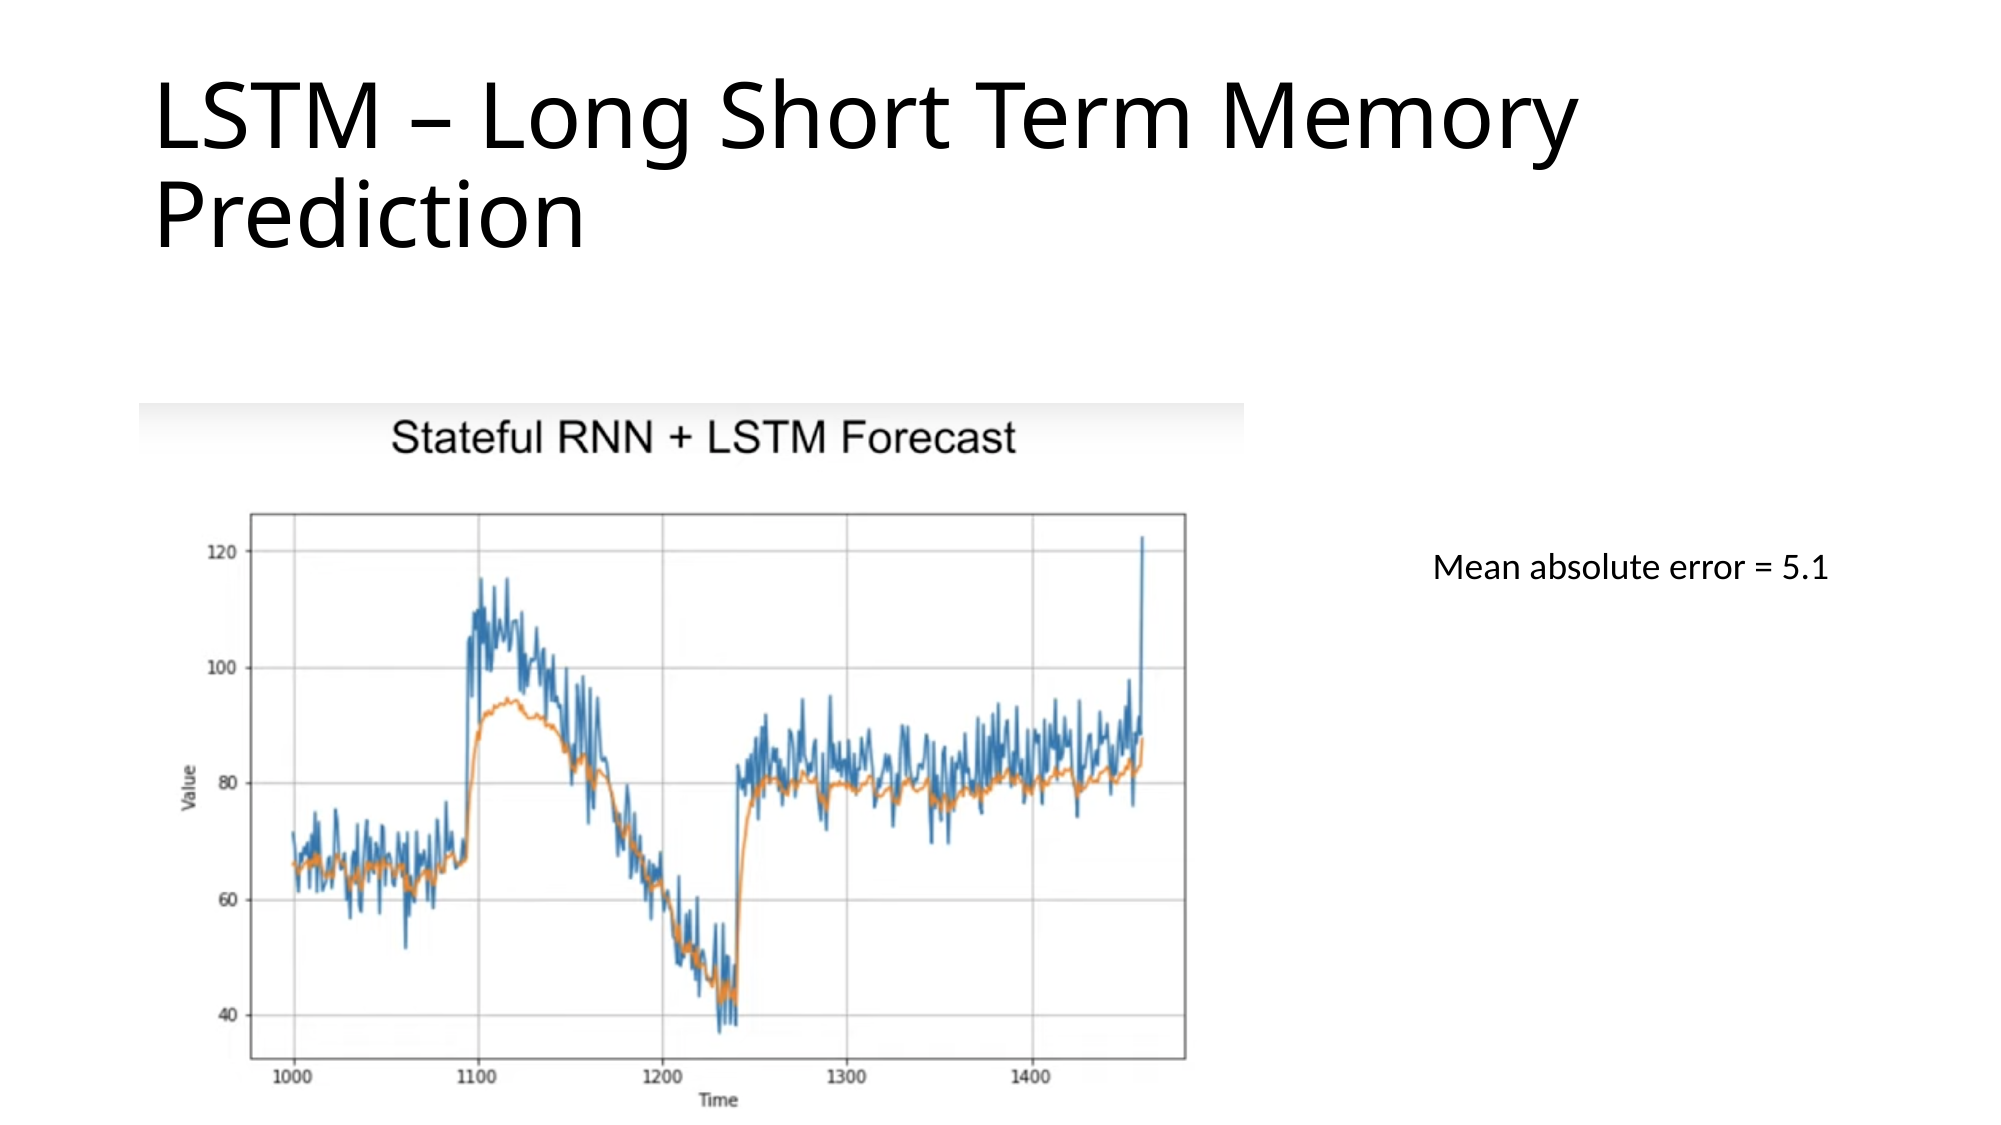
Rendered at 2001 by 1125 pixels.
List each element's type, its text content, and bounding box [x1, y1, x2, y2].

text_box Mean absolute error = 5.1 [1417, 534, 1845, 595]
title LSTM – Long Short Term Memory Prediction [137, 59, 1863, 278]
picture [139, 403, 1244, 1125]
